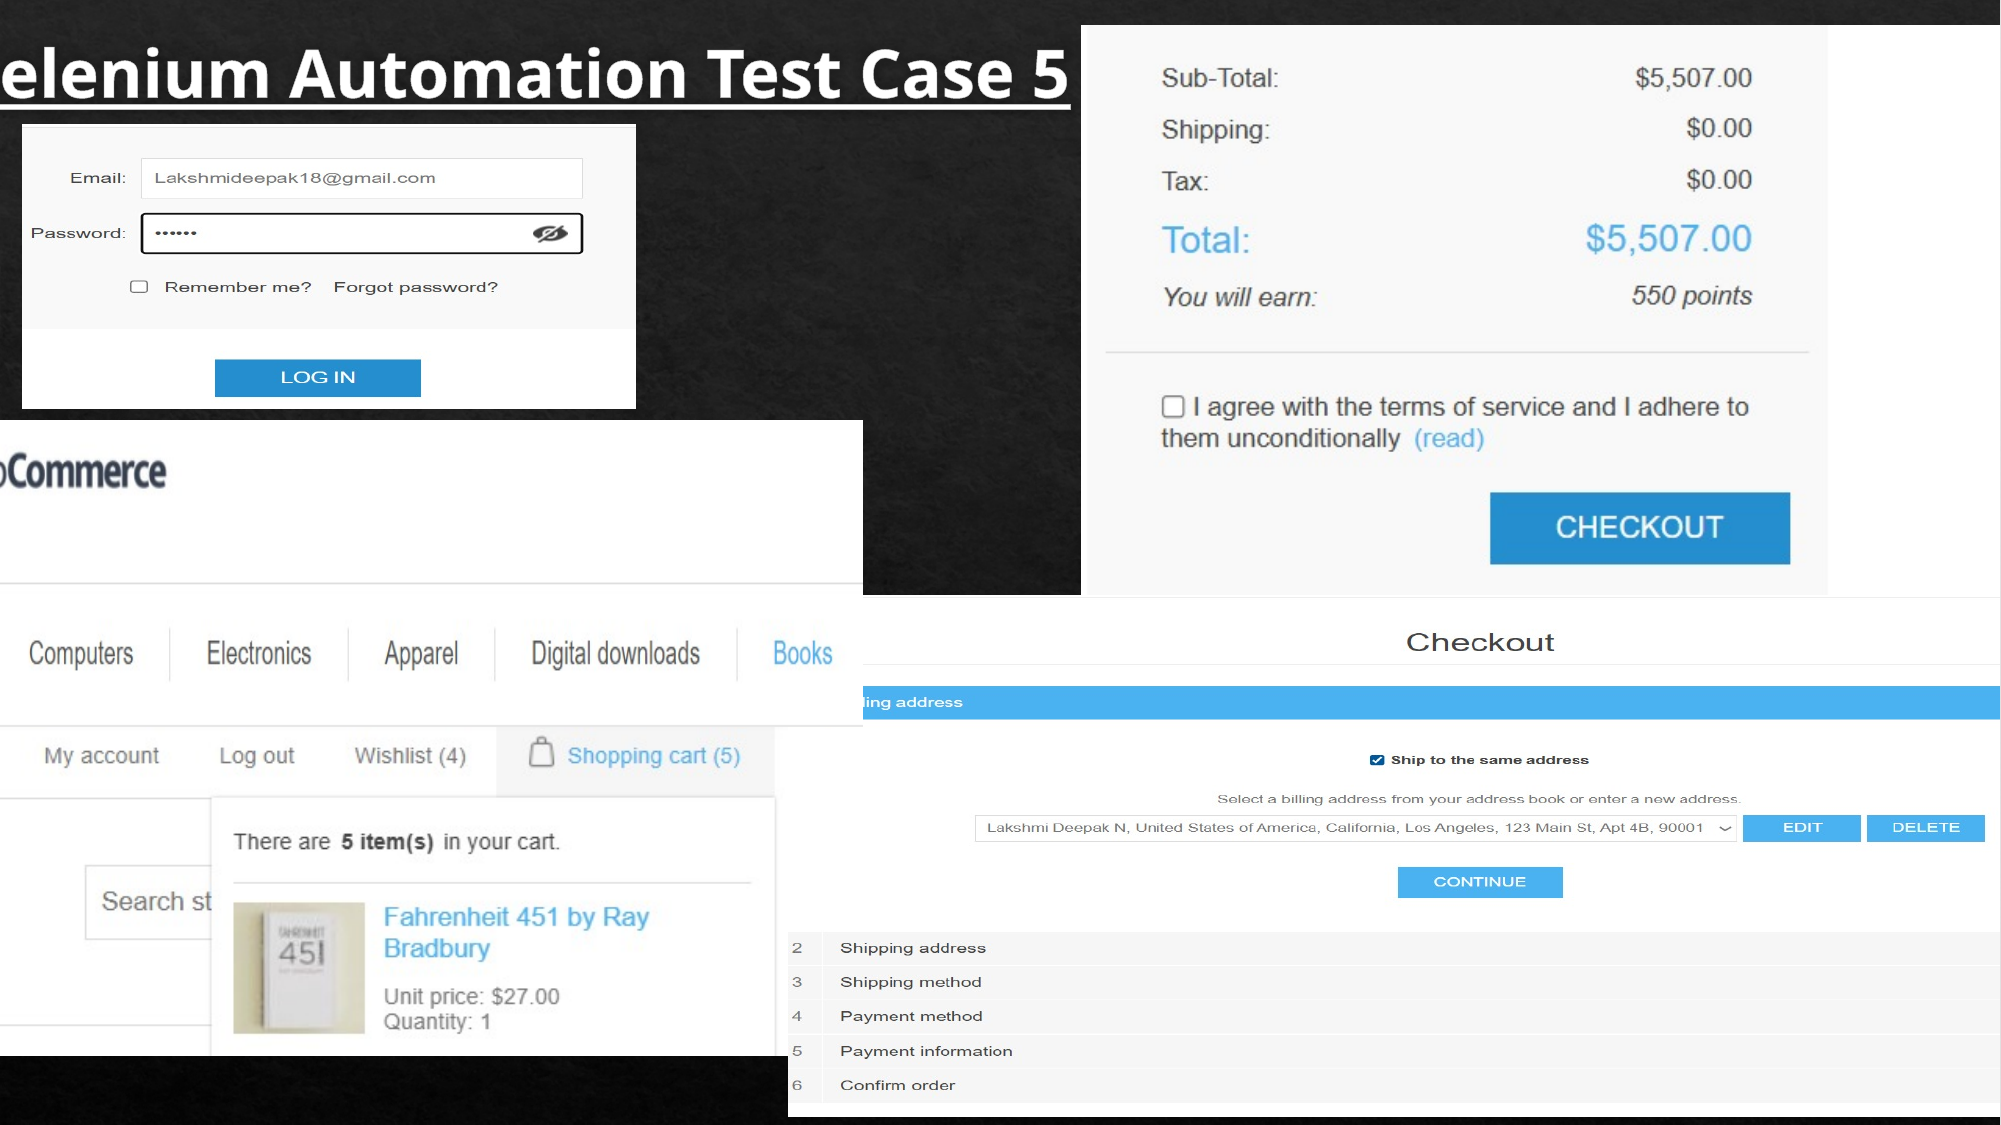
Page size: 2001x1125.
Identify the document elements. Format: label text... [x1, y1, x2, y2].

picture [0, 25, 2000, 1117]
text_box Selenium Automation Test Case 5 [0, 15, 1492, 234]
